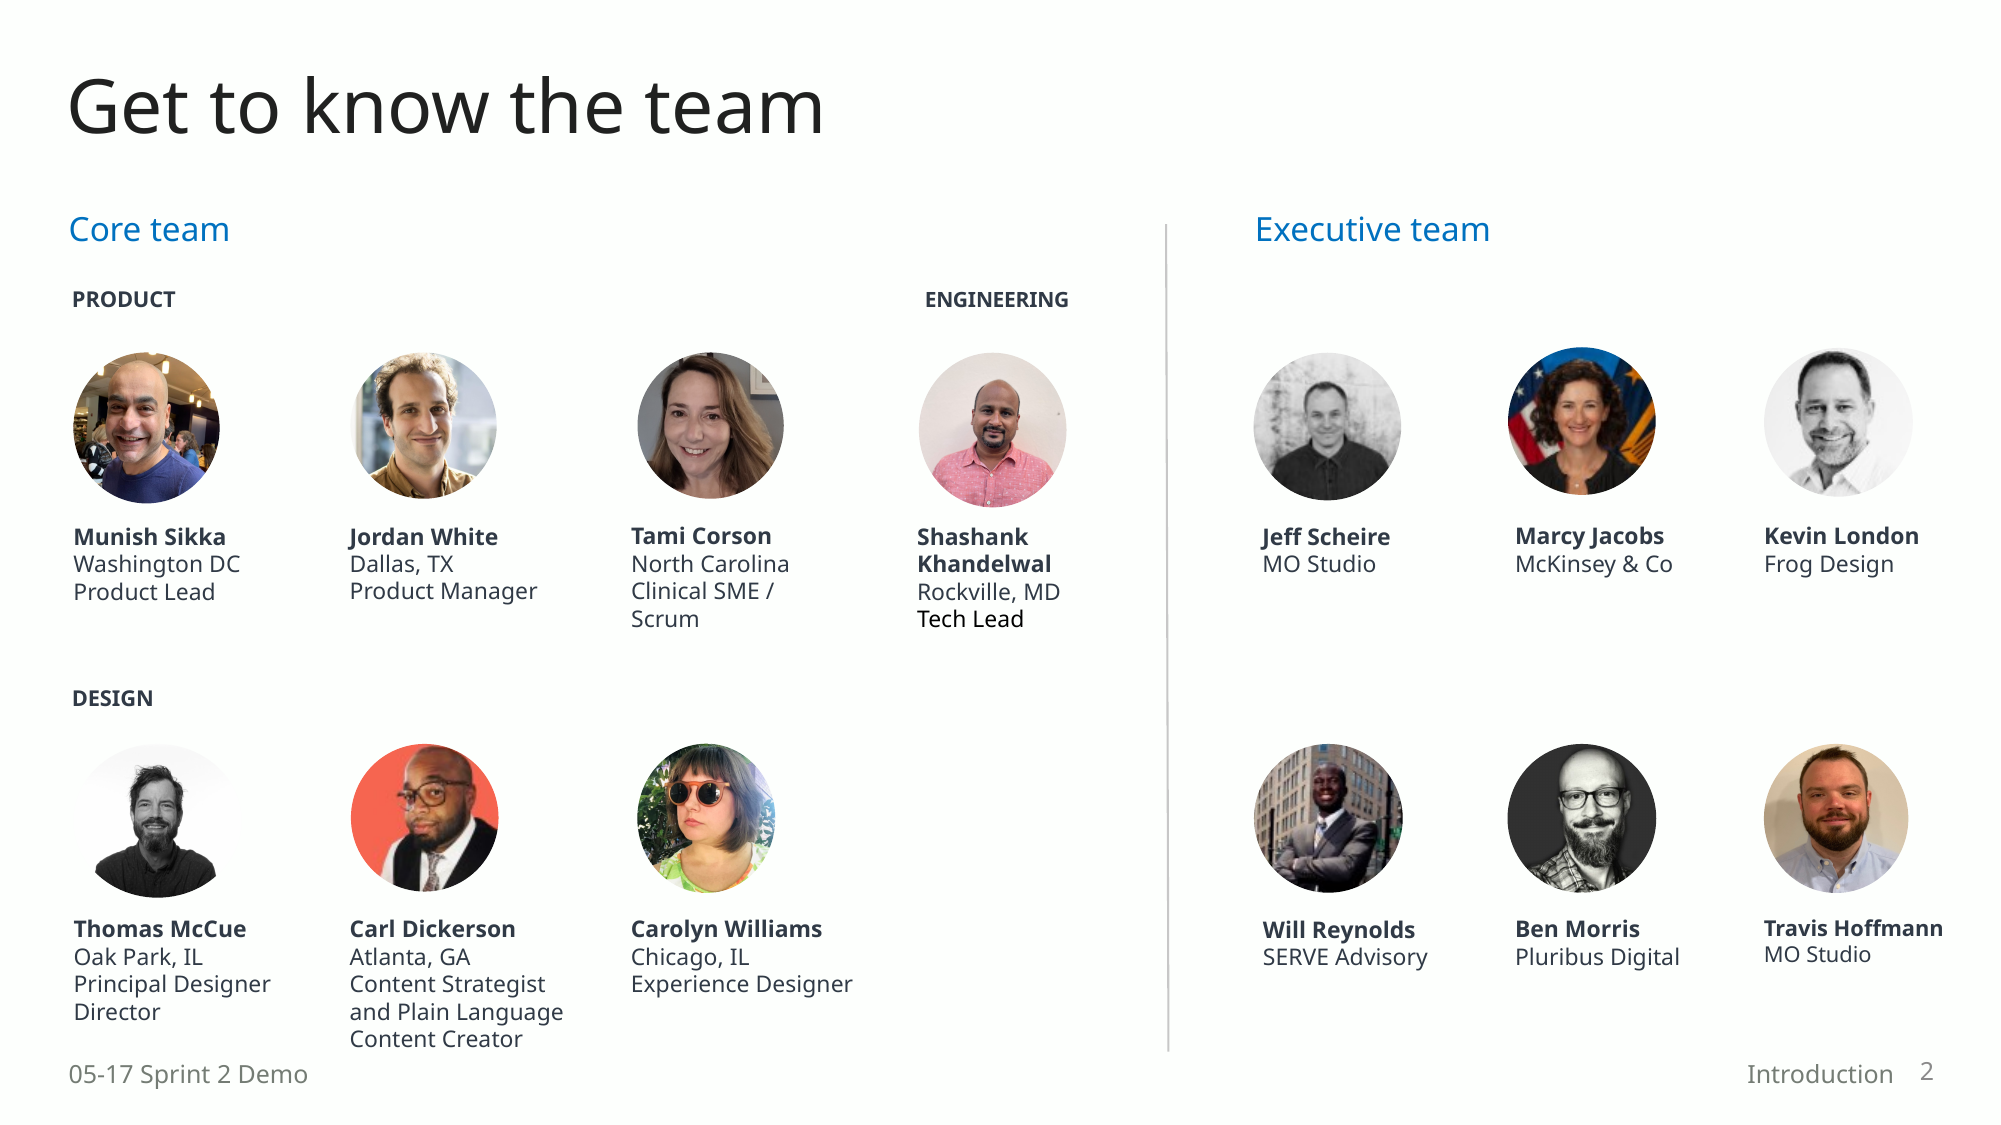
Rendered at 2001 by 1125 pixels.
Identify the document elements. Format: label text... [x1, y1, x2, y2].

text_box Jeff Scheire MO Studio [1262, 522, 1464, 578]
text_box Executive team [1255, 205, 1493, 251]
text_box PRODUCT [71, 281, 193, 327]
picture [73, 743, 242, 898]
picture [1763, 347, 1914, 497]
slide_number 2 [1882, 1042, 1949, 1103]
text_box Jordan White Dallas, TX Product Manager [349, 521, 551, 605]
picture [73, 352, 220, 504]
text_box Carl Dickerson Atlanta, GA Content Strategist and Plain Language Content Creator [349, 914, 567, 1053]
text_box Marcy Jacobs McKinsey & Co [1515, 521, 1717, 577]
text_box Carolyn Williams Chicago, IL Experience Designer [630, 915, 858, 998]
text_box Introduction [1462, 1051, 1910, 1097]
text_box 05-17 Sprint 2 Demo [68, 1051, 516, 1097]
text_box Ben Morris Pluribus Digital [1514, 914, 1717, 970]
picture [918, 352, 1067, 508]
text_box Will Reynolds SERVE Advisory [1262, 915, 1465, 971]
text_box Munish Sikka Washington DC Product Lead [73, 522, 275, 605]
list Core team [68, 205, 306, 251]
picture [637, 352, 784, 499]
text_box Travis Hoffmann MO Studio [1763, 914, 1949, 968]
picture [350, 743, 499, 892]
text_box DESIGN [71, 680, 179, 726]
picture [1763, 743, 1909, 894]
text_box Shashank Khandelwal Rockville, MD Tech Lead [917, 522, 1160, 633]
picture [1253, 352, 1402, 501]
text_box Kevin London Frog Design [1764, 521, 1929, 577]
text_box Thomas McCue Oak Park, IL Principal Designer Director [73, 914, 275, 1025]
picture [1507, 743, 1657, 893]
picture [637, 743, 776, 894]
text_box ENGINEERING [924, 281, 1076, 340]
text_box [1165, 223, 1169, 1052]
picture [1507, 346, 1656, 496]
title Get to know the team [51, 61, 1914, 184]
picture [350, 352, 497, 499]
text_box Tami Corson North Carolina Clinical SME / Scrum [631, 521, 833, 632]
picture [1253, 743, 1403, 893]
